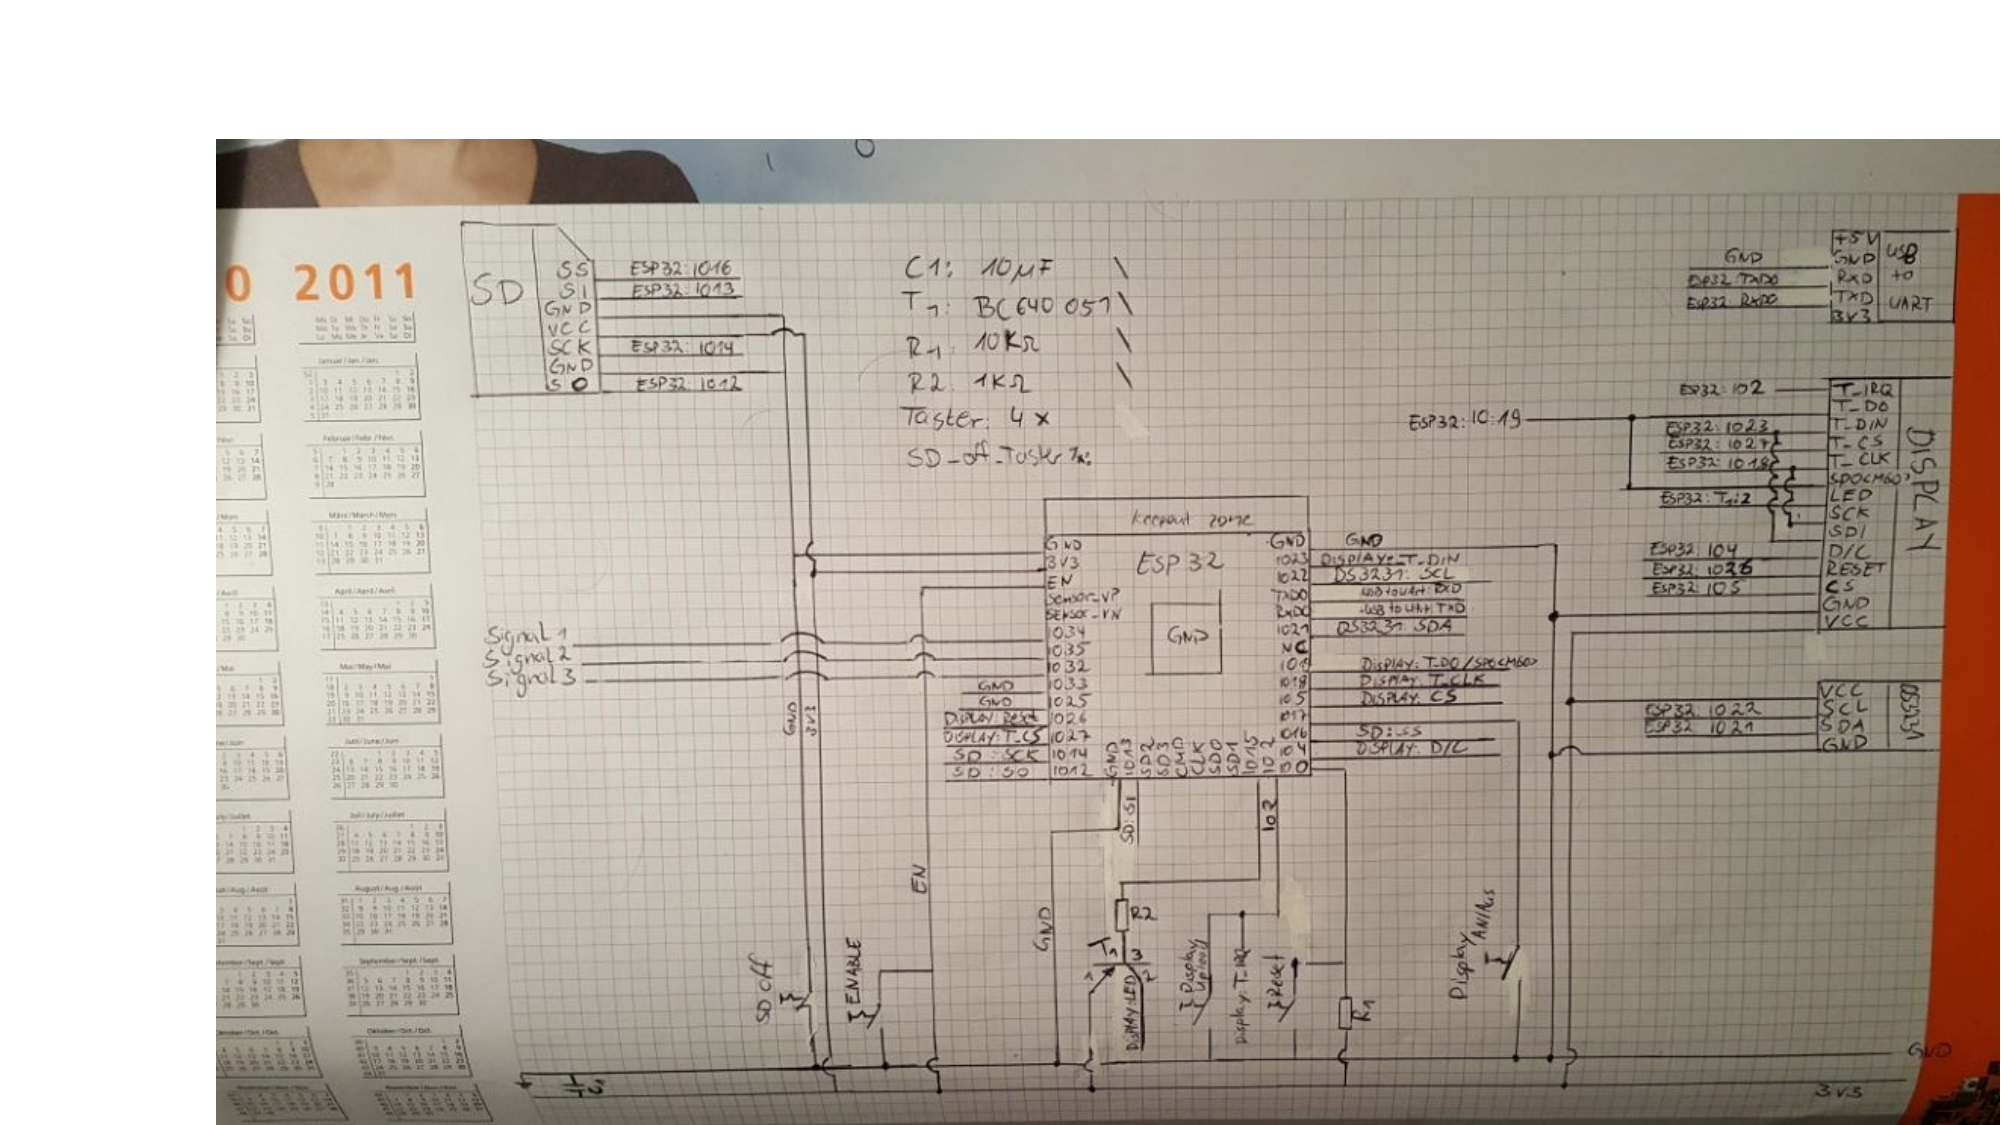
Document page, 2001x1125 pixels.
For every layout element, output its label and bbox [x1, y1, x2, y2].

picture [216, 138, 2000, 1125]
